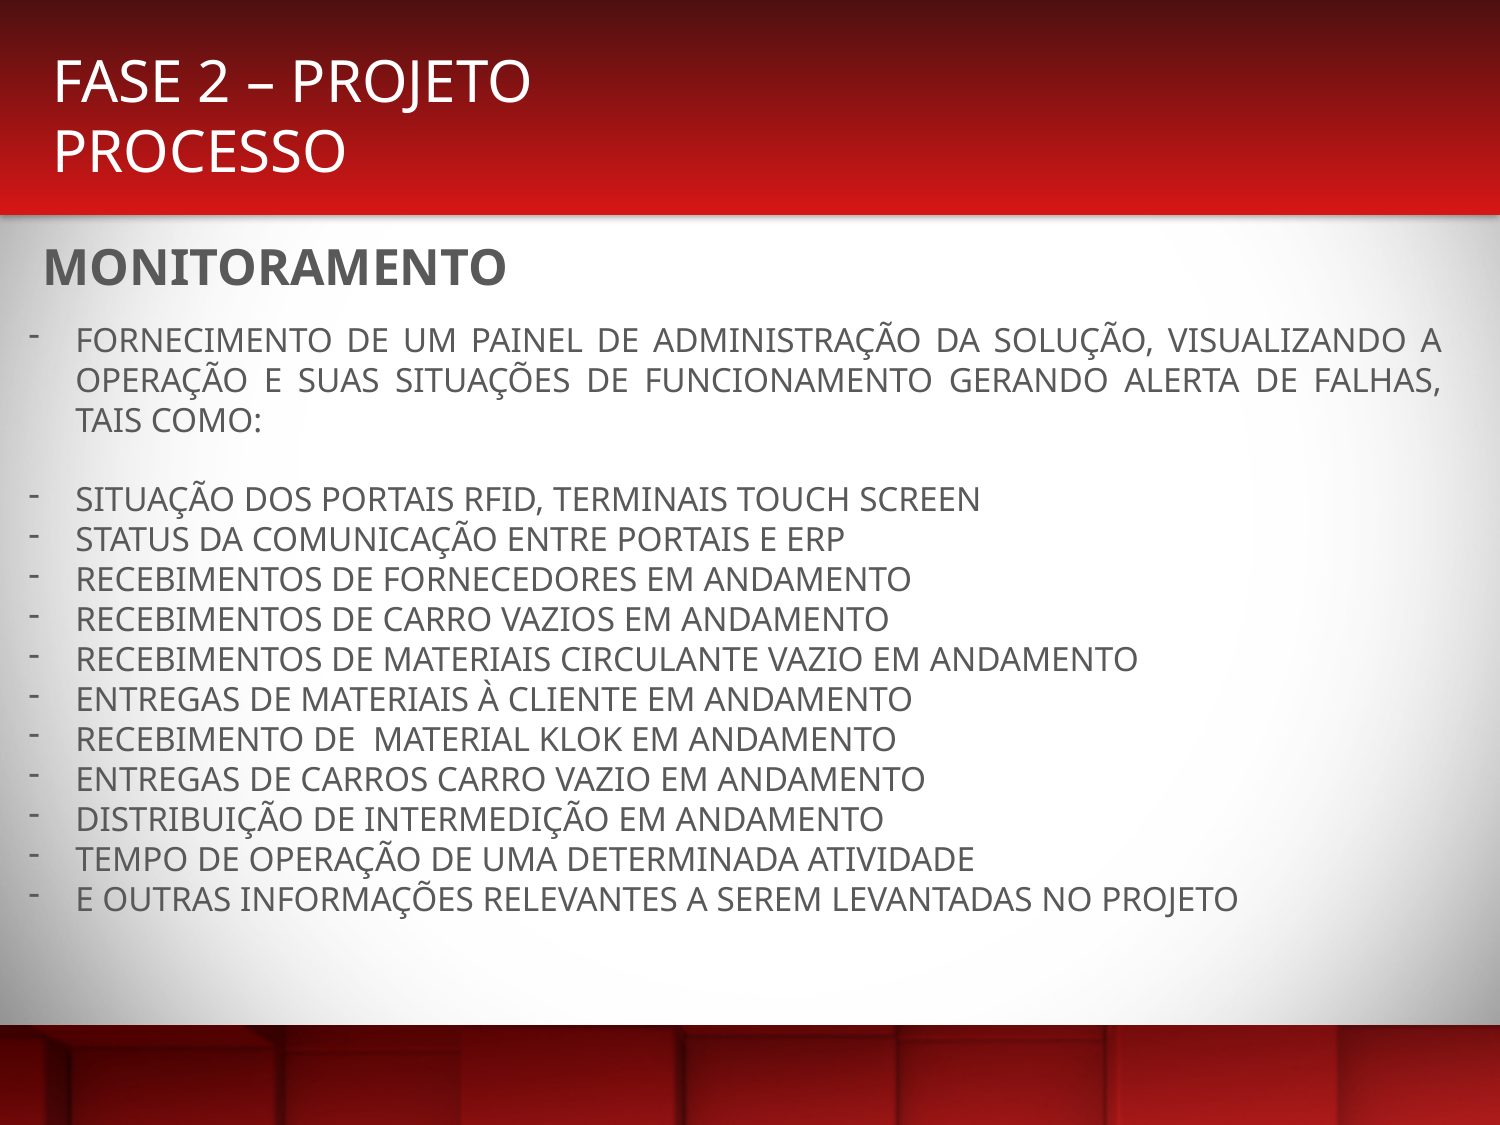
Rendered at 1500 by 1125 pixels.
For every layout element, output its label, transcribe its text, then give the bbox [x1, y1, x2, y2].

text_box MONITORAMENTO [27, 228, 1473, 304]
picture [0, 216, 1500, 1125]
text_box FASE 2 – PROJETO PROCESSO [37, 36, 1500, 227]
text_box FORNECIMENTO DE UM PAINEL DE ADMINISTRAÇÃO DA SOLUÇÃO, VISUALIZANDO A OPERAÇÃO E SUAS SITUAÇÕES DE FUNCIONAMENTO GERANDO ALERTA DE FALHAS, TAIS COMO: SITUAÇÃO DOS PORTAIS RFID, TERMINAIS TOUCH SCREEN STATUS DA COMUNICAÇÃO ENTRE PORTAIS E ERP RECEBIMENTOS DE FORNECEDORES EM ANDAMENTO RECEBIMENTOS DE CARRO VAZIOS EM ANDAMENTO RECEBIMENTOS DE MATERIAIS CIRCULANTE VAZIO EM ANDAMENTO ENTREGAS DE MATERIAIS À CLIENTE EM ANDAMENTO RECEBIMENTO DE MATERIAL KLOK EM ANDAMENTO ENTREGAS DE CARROS CARRO VAZIO EM ANDAMENTO DISTRIBUIÇÃO DE INTERMEDIÇÃO EM ANDAMENTO TEMPO DE OPERAÇÃO DE UMA DETERMINADA ATIVIDADE E OUTRAS INFORMAÇÕES RELEVANTES A SEREM LEVANTADAS NO PROJETO [13, 231, 1459, 1045]
text_box [0, 0, 1500, 216]
